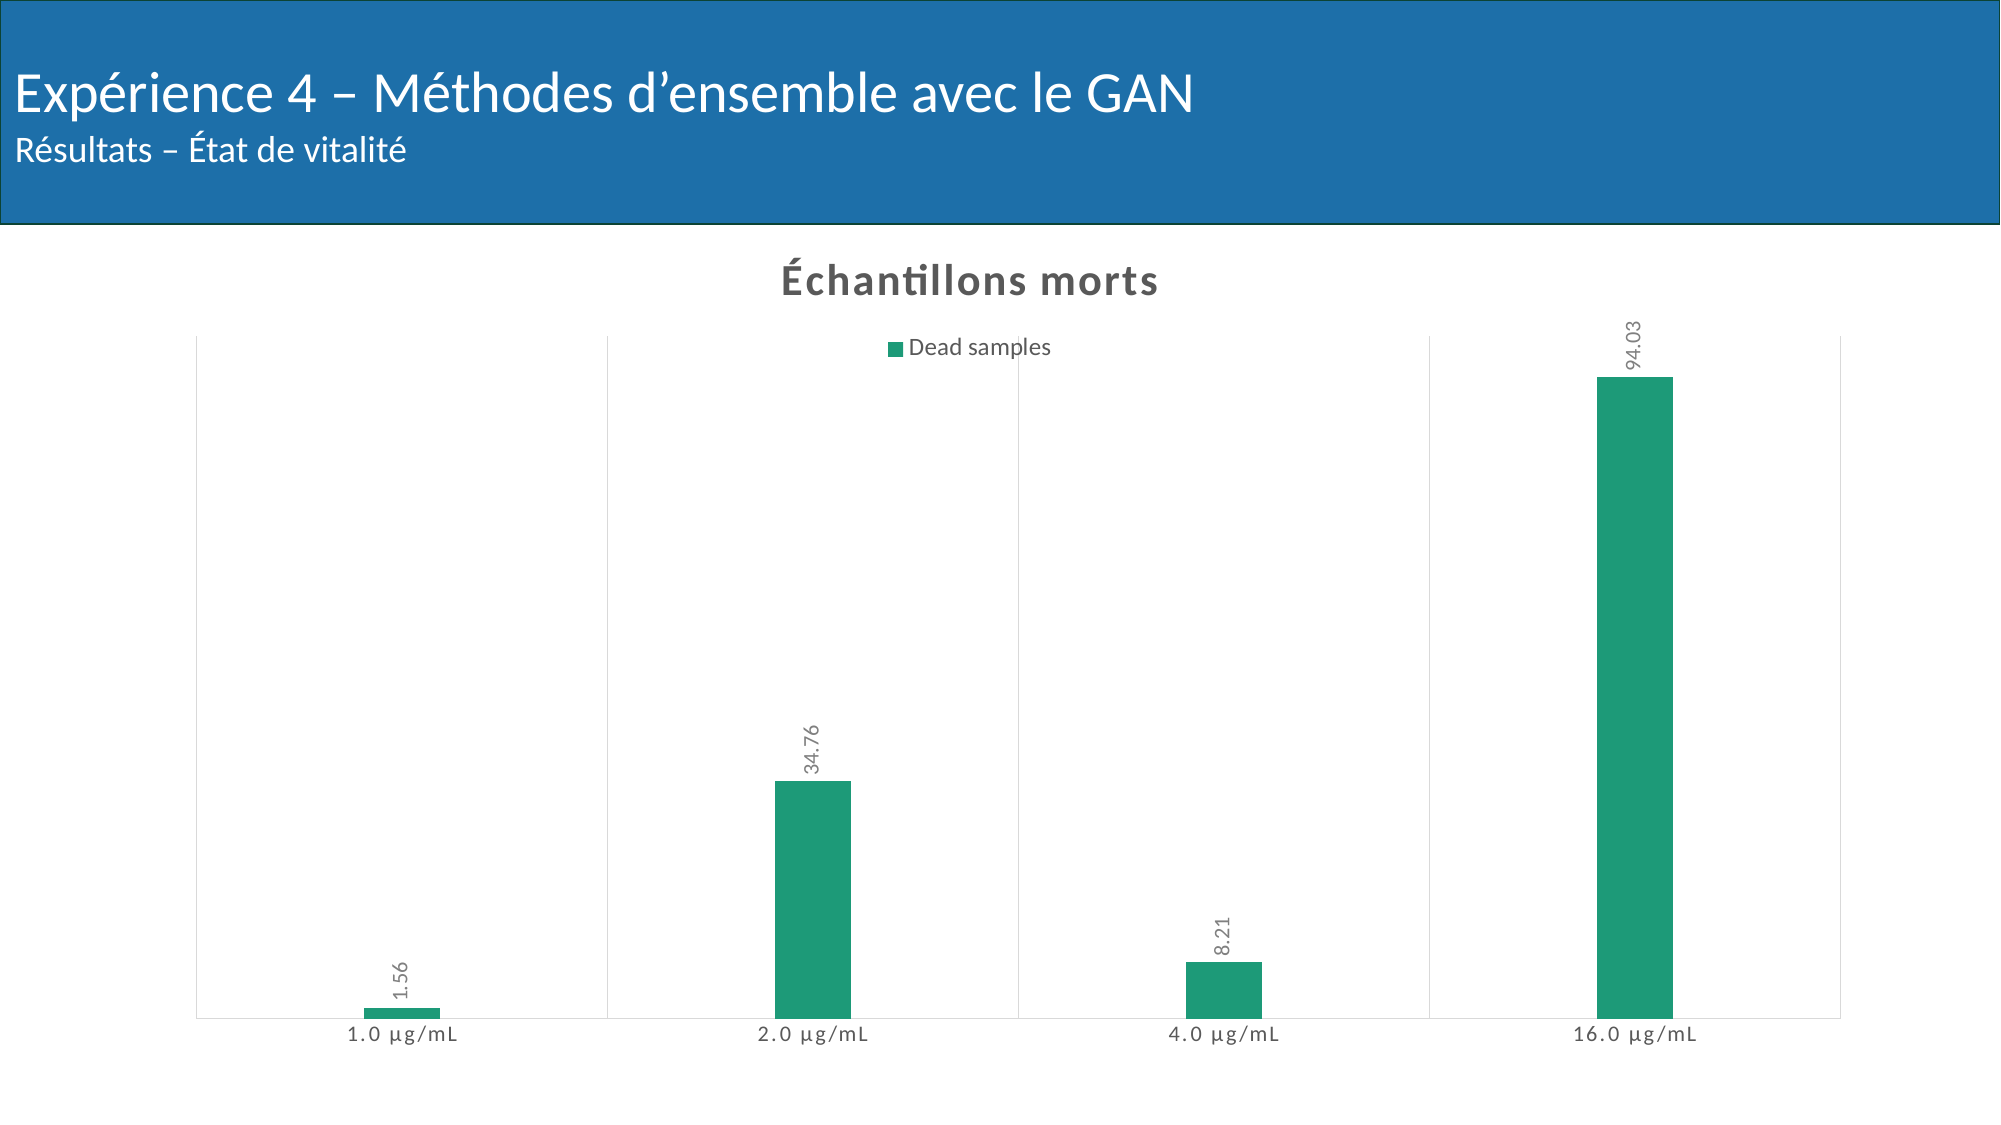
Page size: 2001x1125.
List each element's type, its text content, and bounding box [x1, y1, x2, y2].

chart [99, 223, 1842, 1113]
text_box Expérience 4 – Méthodes d’ensemble avec le GAN Résultats – État de vitalité [0, 0, 2000, 225]
